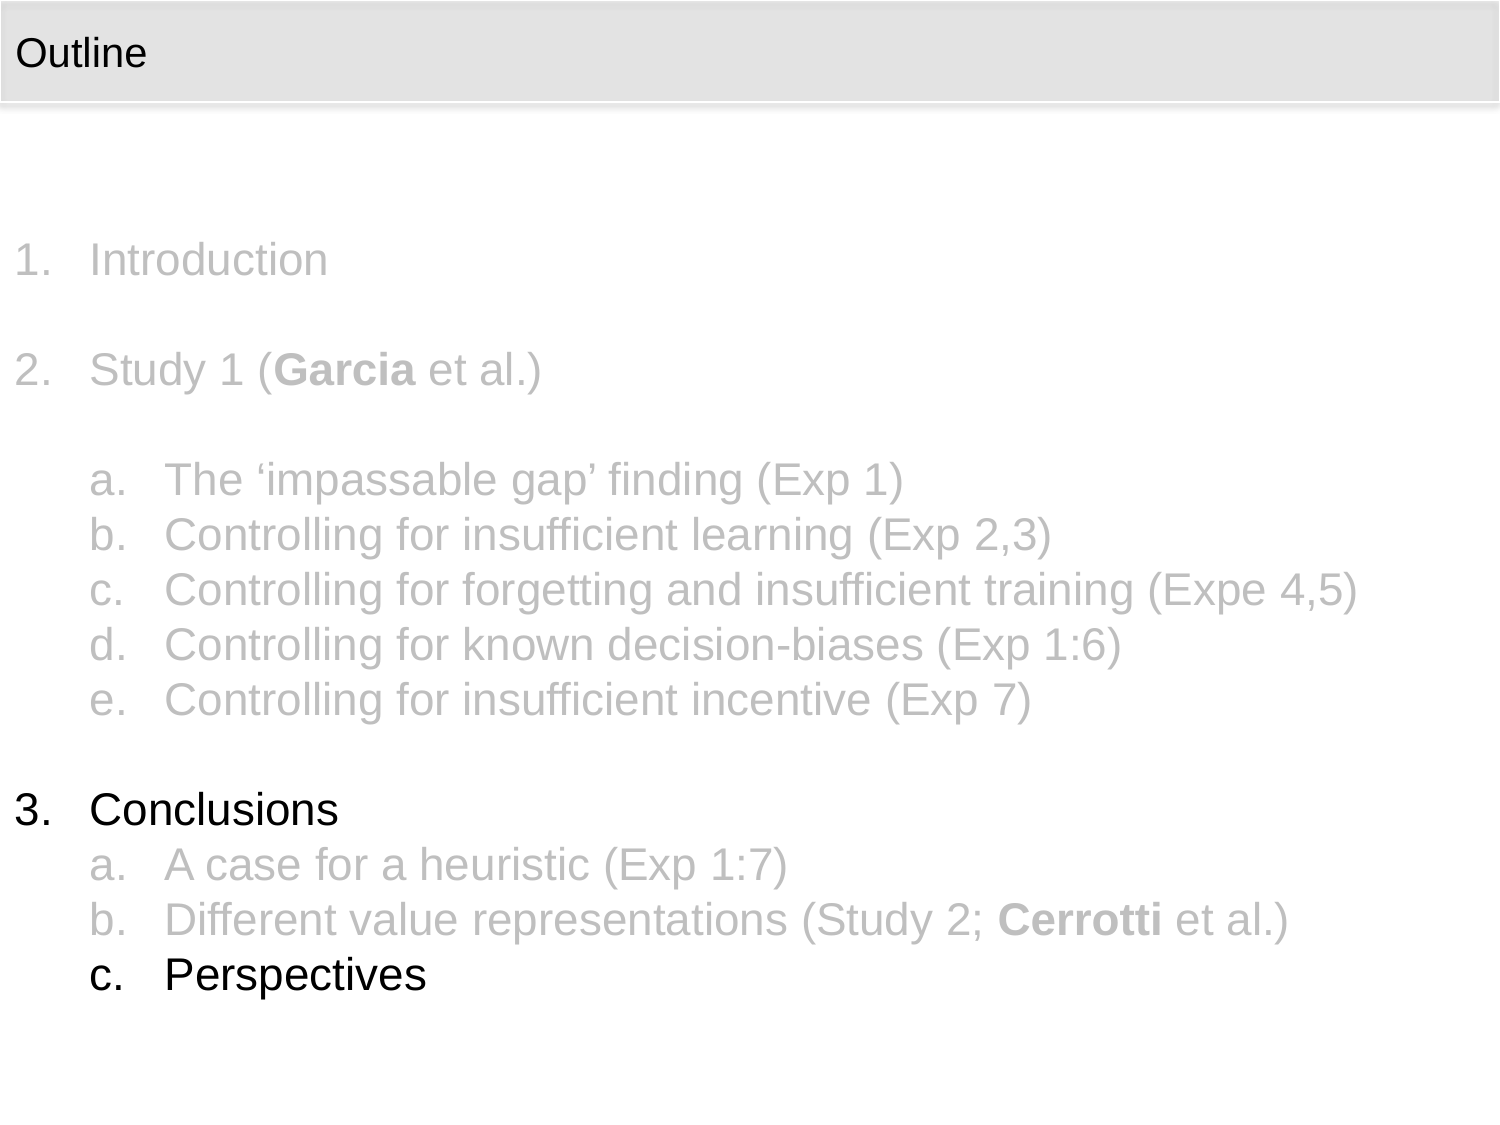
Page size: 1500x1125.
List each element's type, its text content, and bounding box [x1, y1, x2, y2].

text_box Outline [0, 18, 163, 83]
text_box [0, 0, 1500, 103]
text_box Introduction Study 1 (Garcia et al.) The ‘impassable gap’ finding (Exp 1) Controlling for insufficient learning (Exp 2,3) Controlling for forgetting and insufficient training (Expe 4,5) Controlling for known decision-biases (Exp 1:6) Controlling for insufficient incentive (Exp 7) Conclusions A case for a heuristic (Exp 1:7) Different value representations (Study 2; Cerrotti et al.) Perspectives [0, 222, 1500, 1062]
